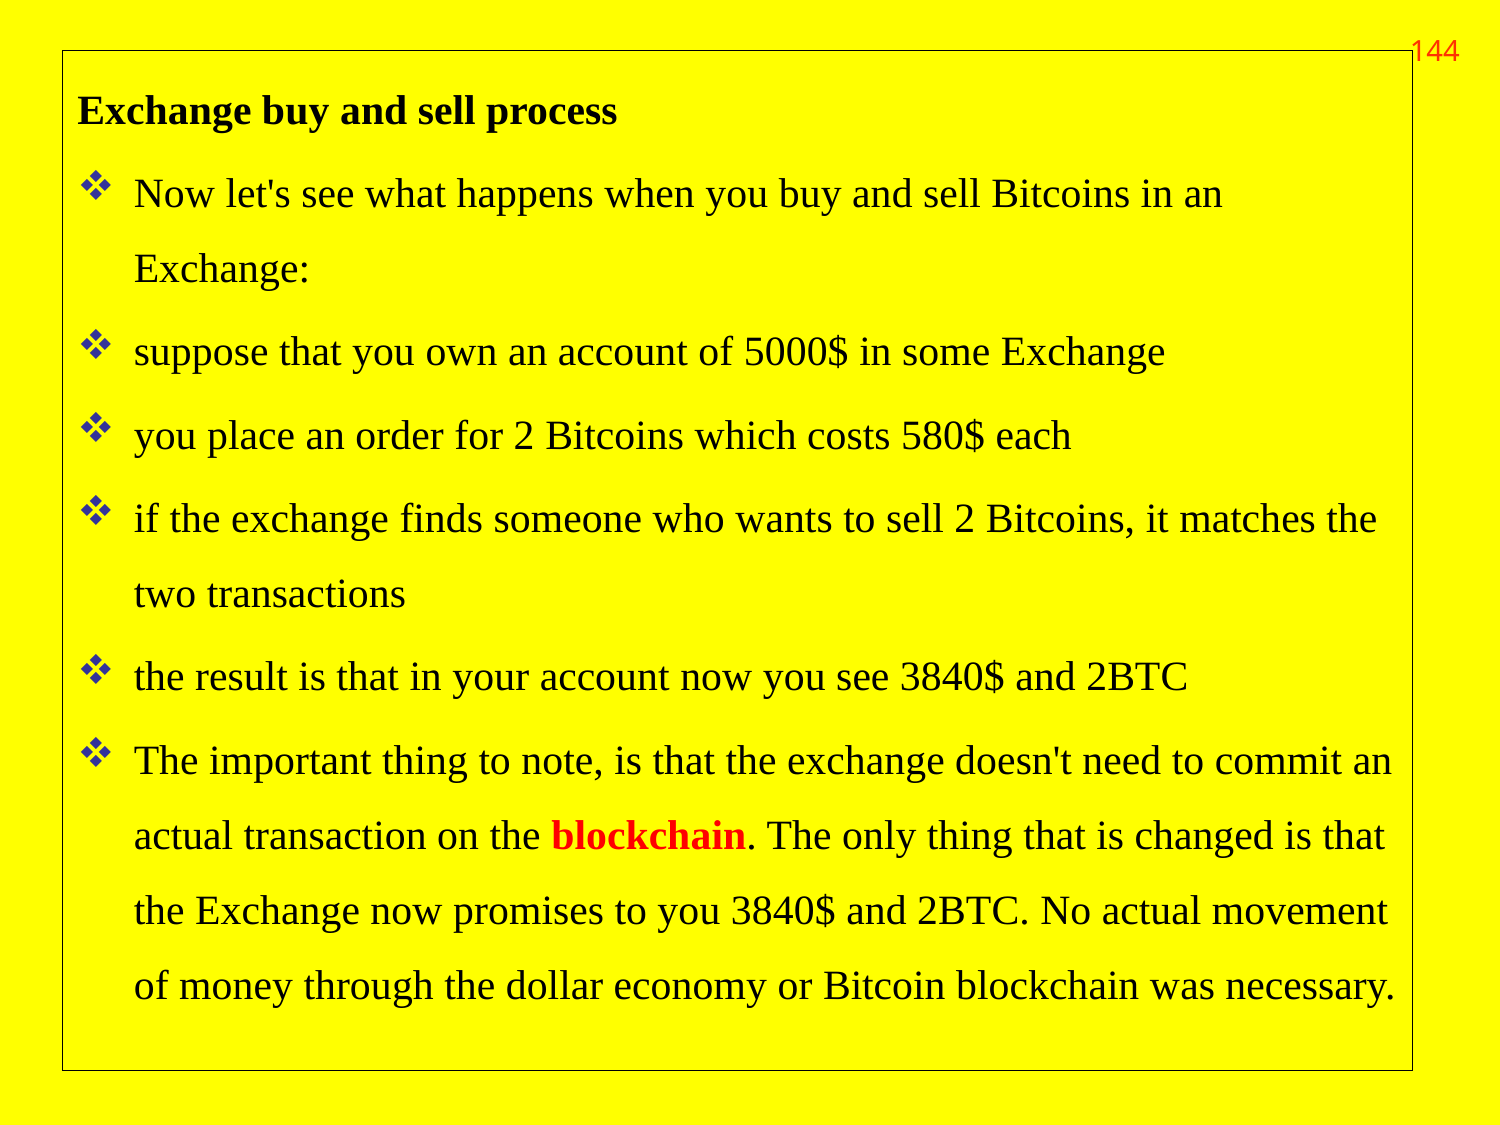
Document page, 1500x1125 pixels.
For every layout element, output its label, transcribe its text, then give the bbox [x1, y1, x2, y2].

slide_number 144 [1124, 24, 1476, 104]
list Exchange buy and sell process Now let's see what happens when you buy and sell Bitcoins in an Exchange: suppose that you own an account of 5000$ in some Exchange you place an order for 2 Bitcoins which costs 580$ each if the exchange finds someone who wants to sell 2 Bitcoins, it matches the two transactions the result is that in your account now you see 3840$ and 2BTC The important thing to note, is that the exchange doesn't need to commit an actual transaction on the blockchain. The only thing that is changed is that the Exchange now promises to you 3840$ and 2BTC. No actual movement of money through the dollar economy or Bitcoin blockchain was necessary. [62, 50, 1413, 1071]
